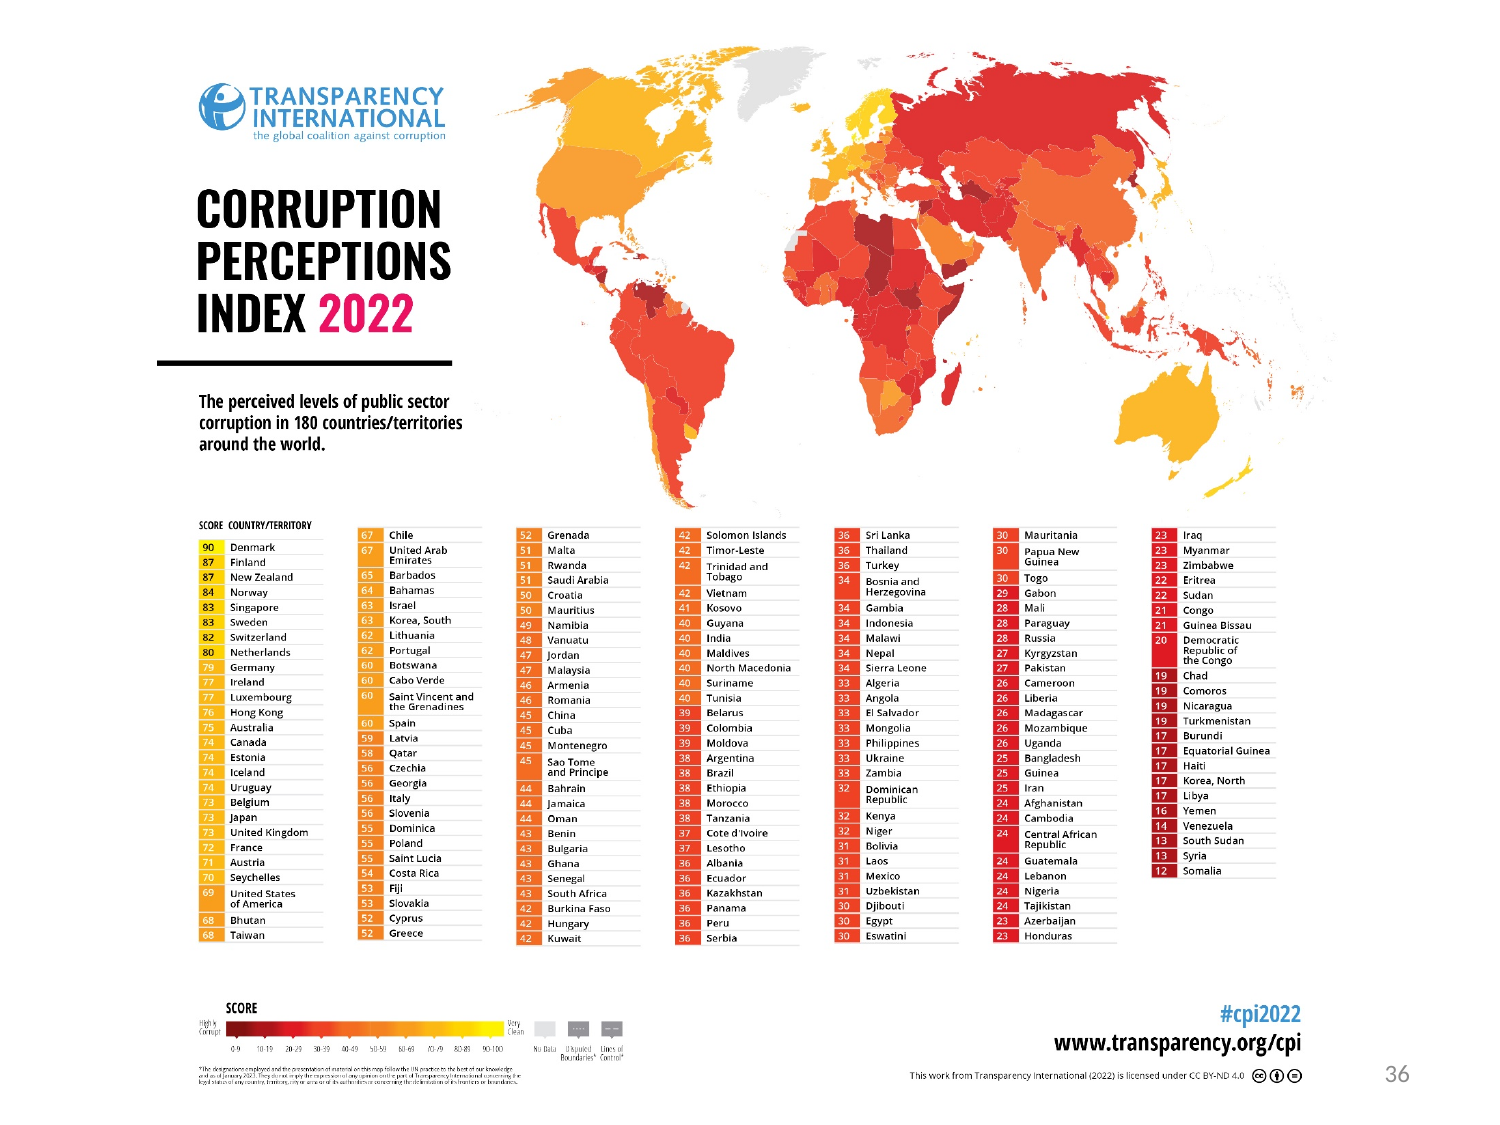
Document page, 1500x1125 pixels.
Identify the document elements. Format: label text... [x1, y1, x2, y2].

picture [157, 0, 1343, 1125]
slide_number 36 [1345, 1042, 1425, 1103]
